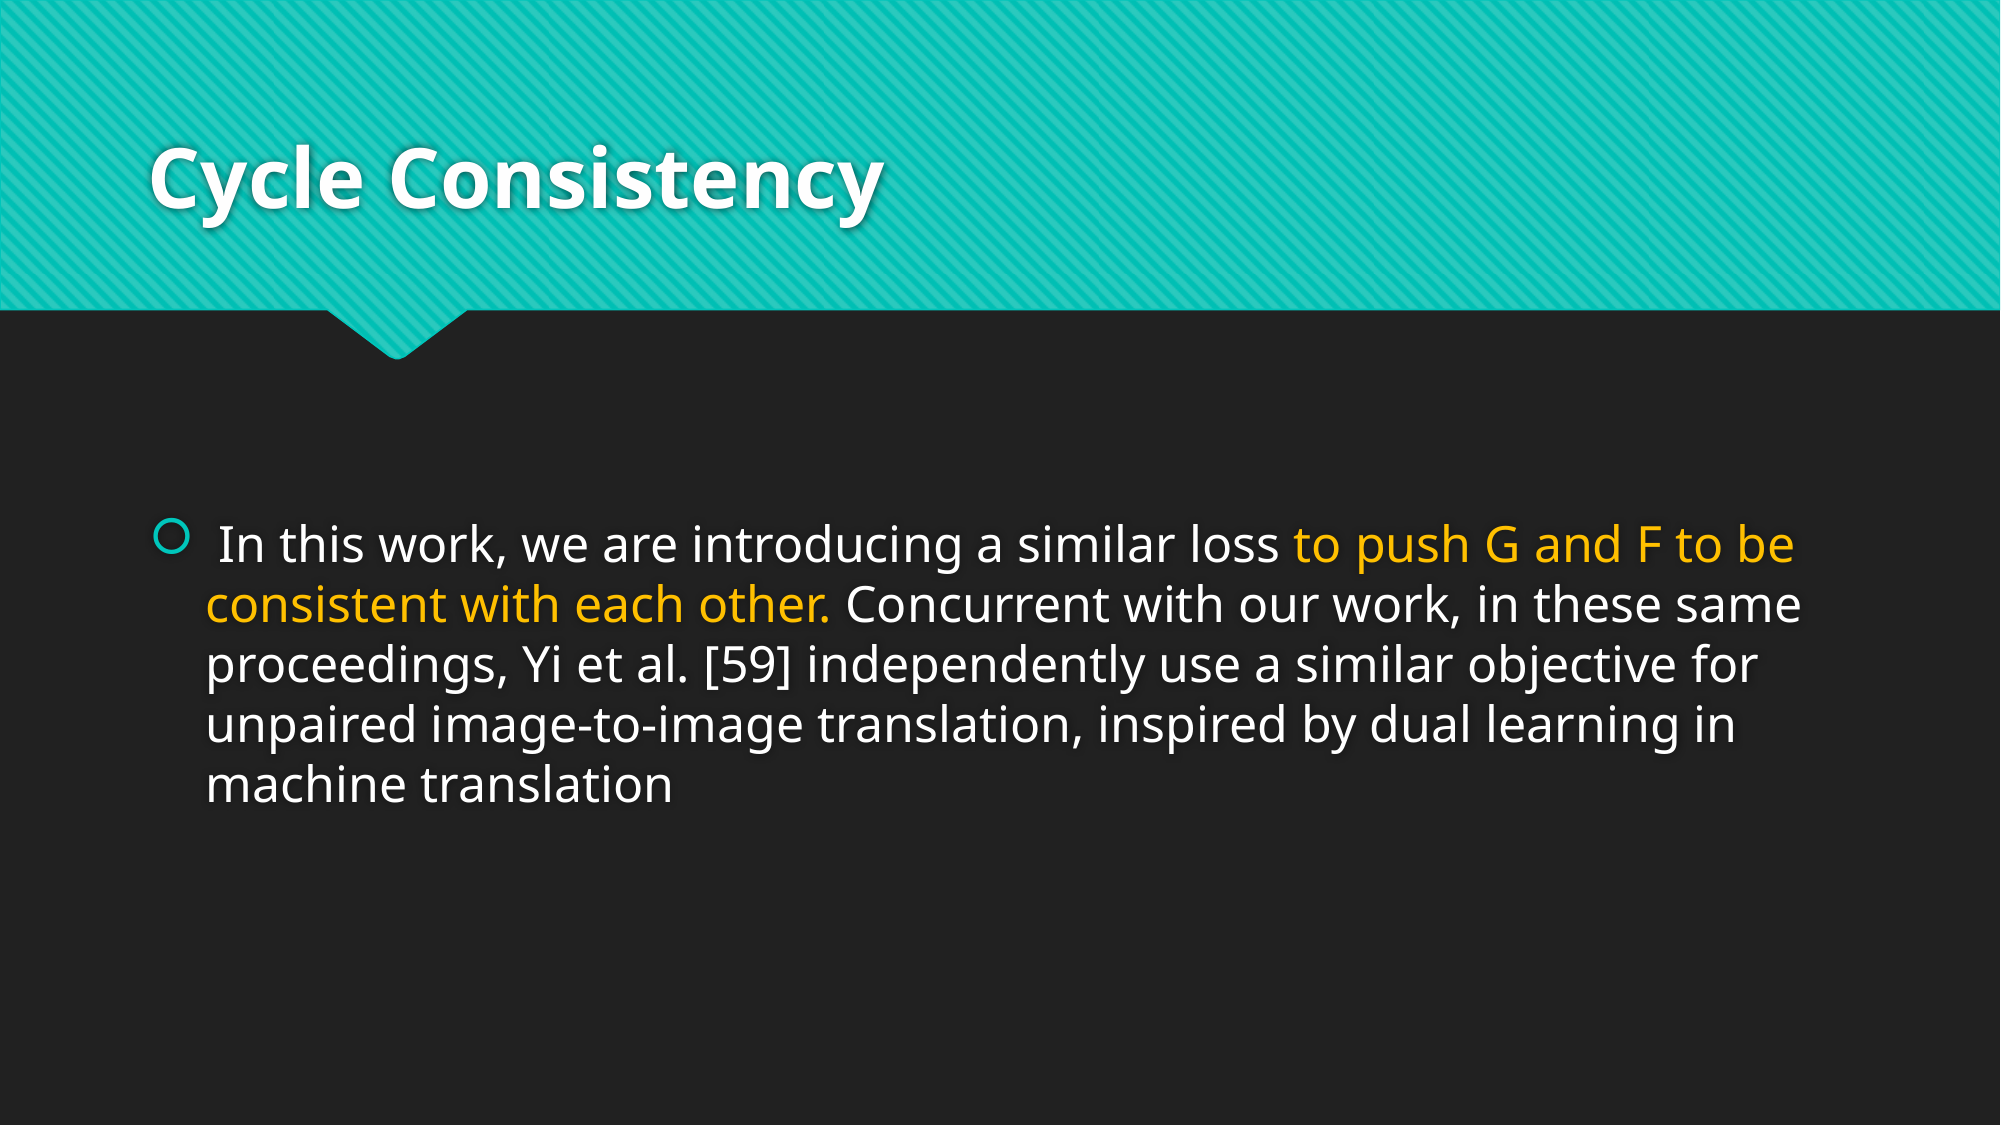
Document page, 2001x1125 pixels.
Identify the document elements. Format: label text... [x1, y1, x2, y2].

list In this work, we are introducing a similar loss to push G and F to be consistent with each other. Concurrent with our work, in these same proceedings, Yi et al. [59] independently use a similar objective for unpaired image-to-image translation, inspired by dual learning in machine translation [134, 364, 1866, 962]
title Cycle Consistency [132, 73, 1868, 233]
